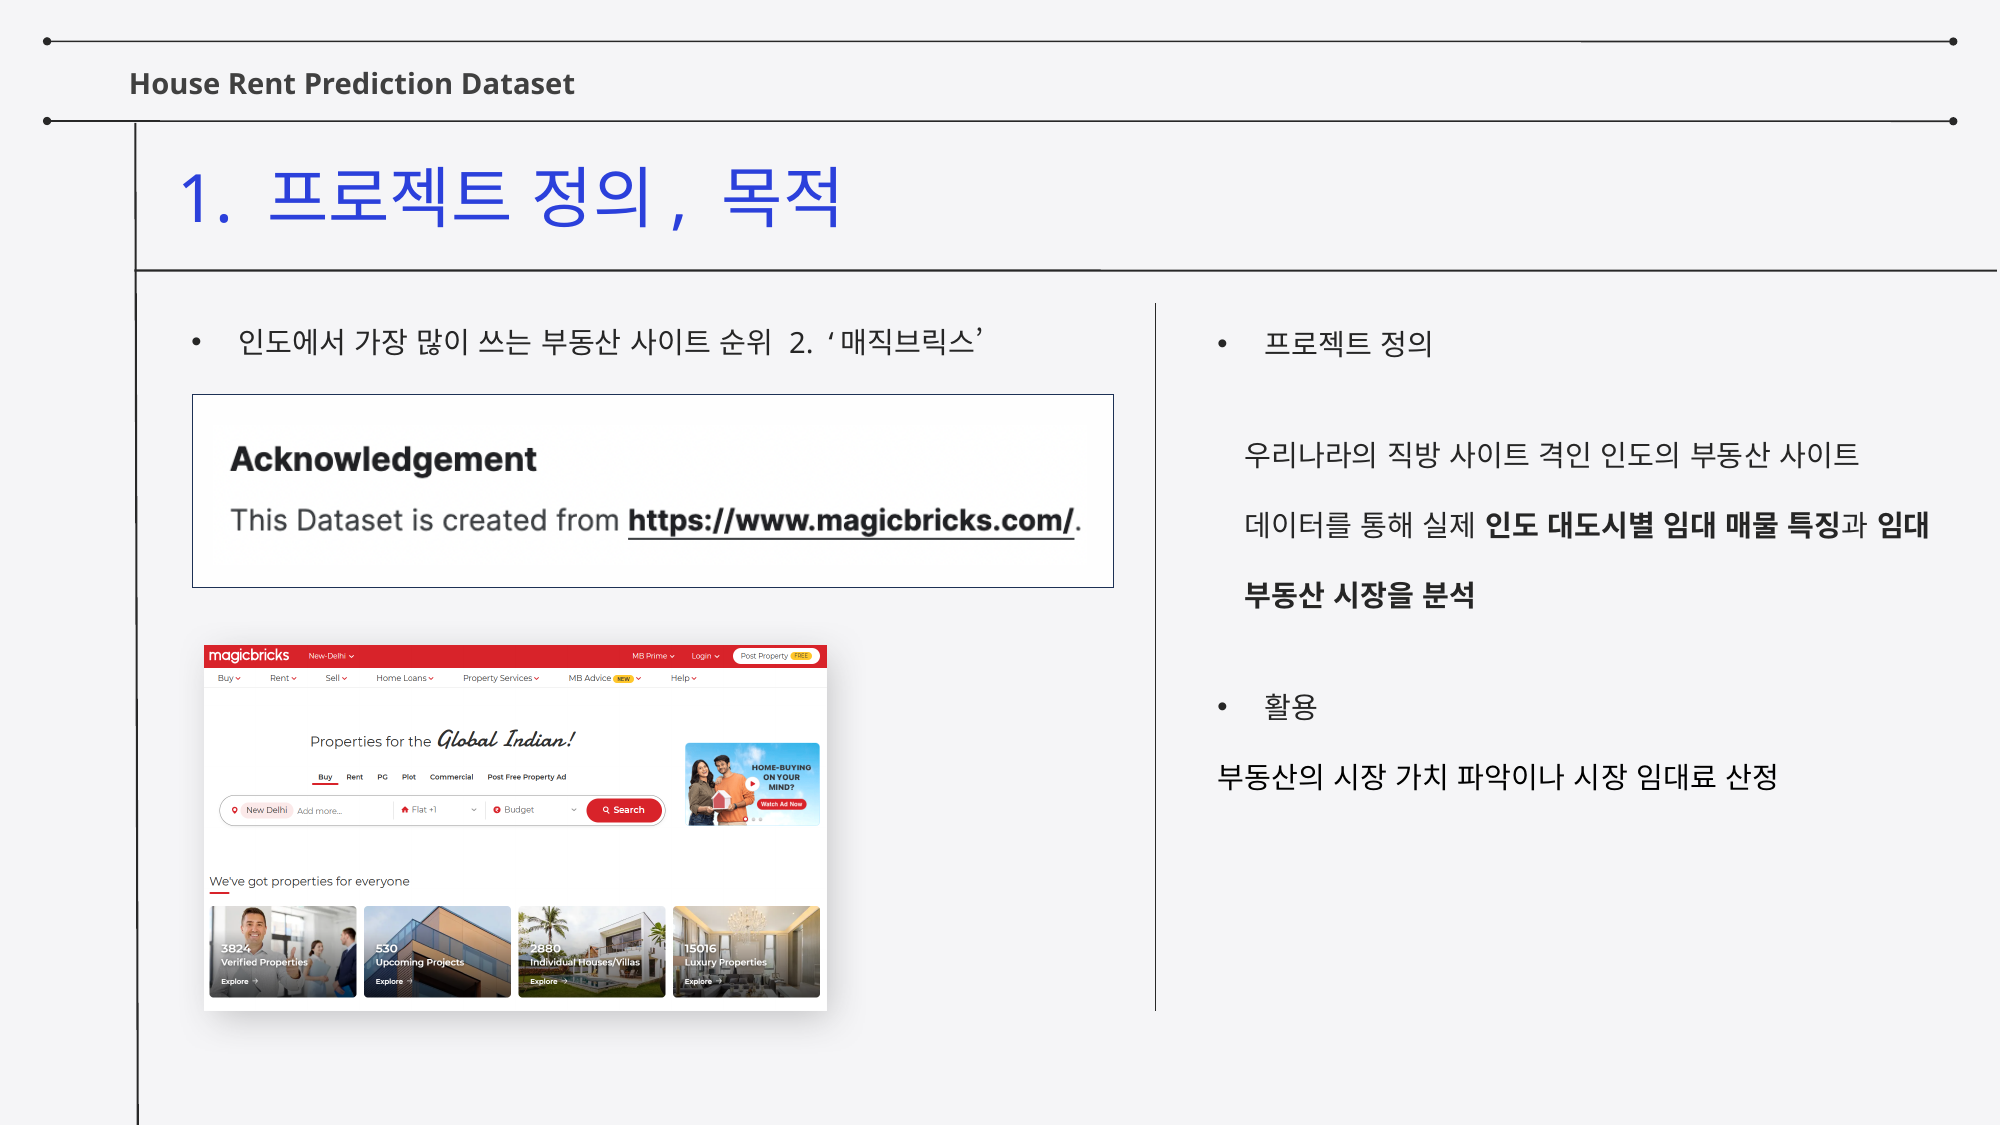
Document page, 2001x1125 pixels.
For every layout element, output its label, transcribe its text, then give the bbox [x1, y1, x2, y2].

text_box 인도에서 가장 많이 쓰는 부동산 사이트 순위 2. ‘매직브릭스’ [176, 281, 1088, 367]
picture [204, 645, 827, 1011]
text_box 우리나라의 직방 사이트 격인 인도의 부동산 사이트 데이터를 통해 실제 인도 대도시별 임대 매물 특징과 임대 부동산 시장을 분석 [1229, 394, 1954, 620]
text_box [192, 394, 1114, 588]
text_box 활용 부동산의 시장 가치 파악이나 시장 임대료 산정 [1202, 646, 2000, 802]
text_box 프로젝트 정의 [1202, 283, 2000, 369]
text_box House Rent Prediction Dataset [114, 57, 612, 108]
text_box 1. 프로젝트 정의, 목적 [162, 148, 980, 244]
